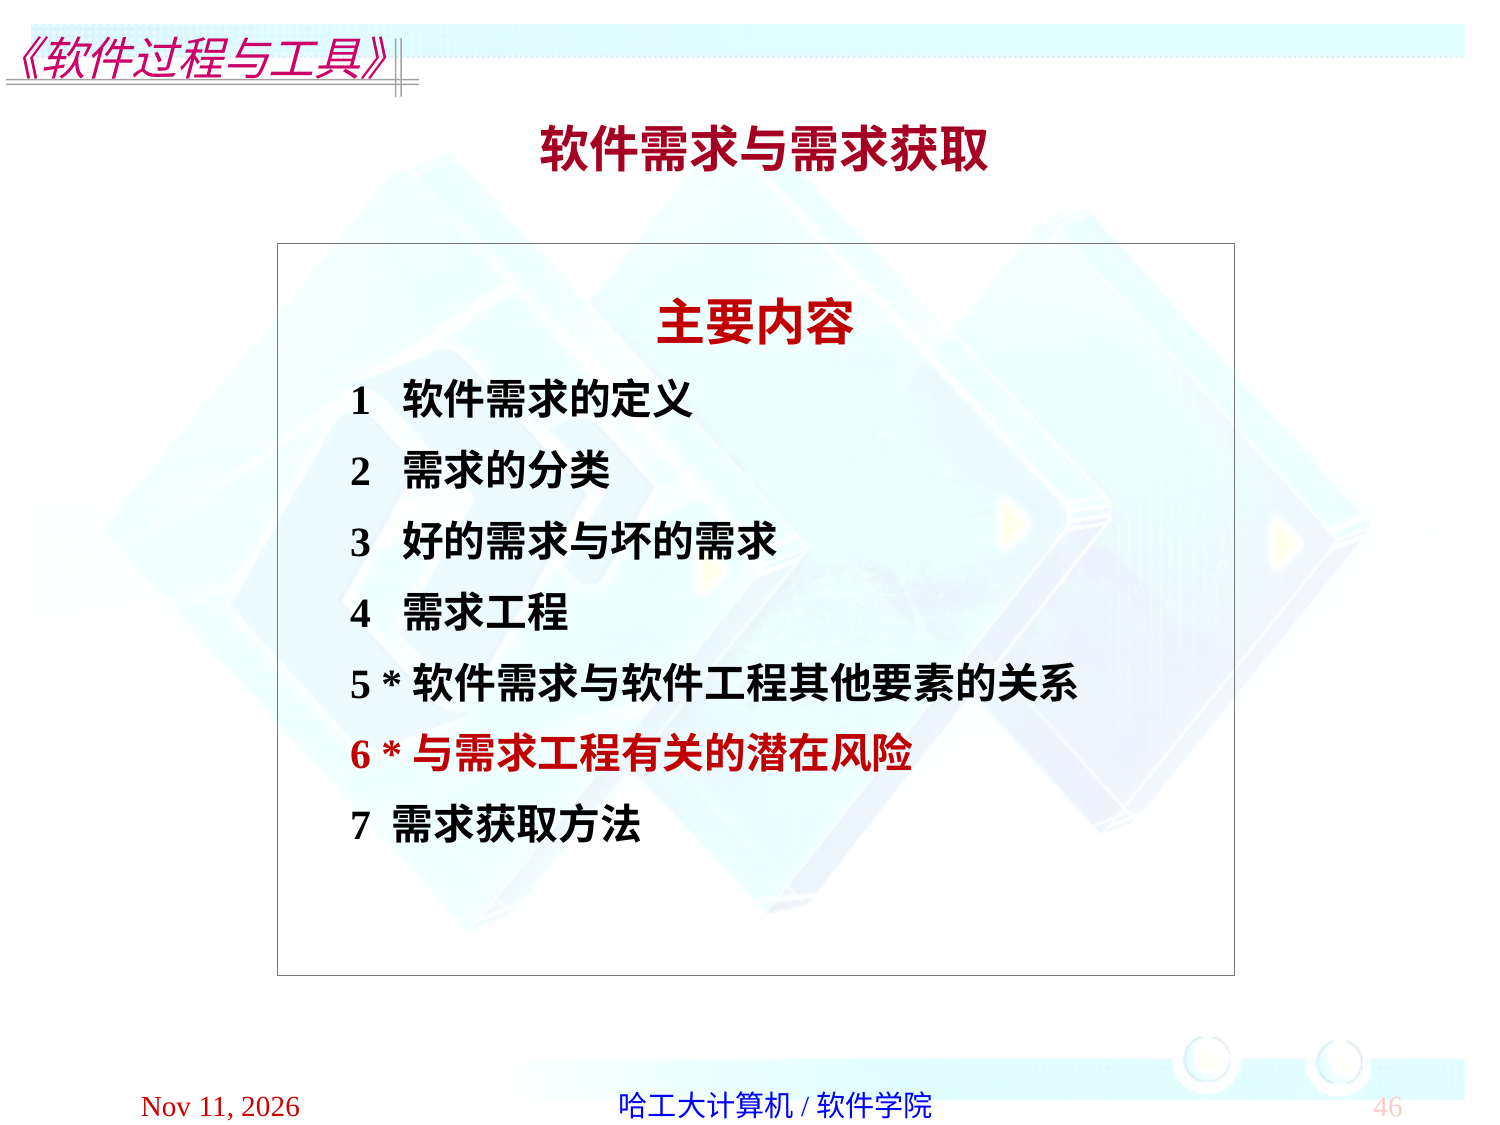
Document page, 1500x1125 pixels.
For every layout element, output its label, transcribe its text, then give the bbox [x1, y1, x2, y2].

text_box 主要内容 1 软件需求的定义 2 需求的分类 3 好的需求与坏的需求 4 需求工程 5 *软件需求与软件工程其他要素的关系 6 *与需求工程有关的潜在风险 7 需求获取方法 [277, 243, 1235, 976]
text_box 软件需求与需求获取 [389, 74, 1140, 221]
